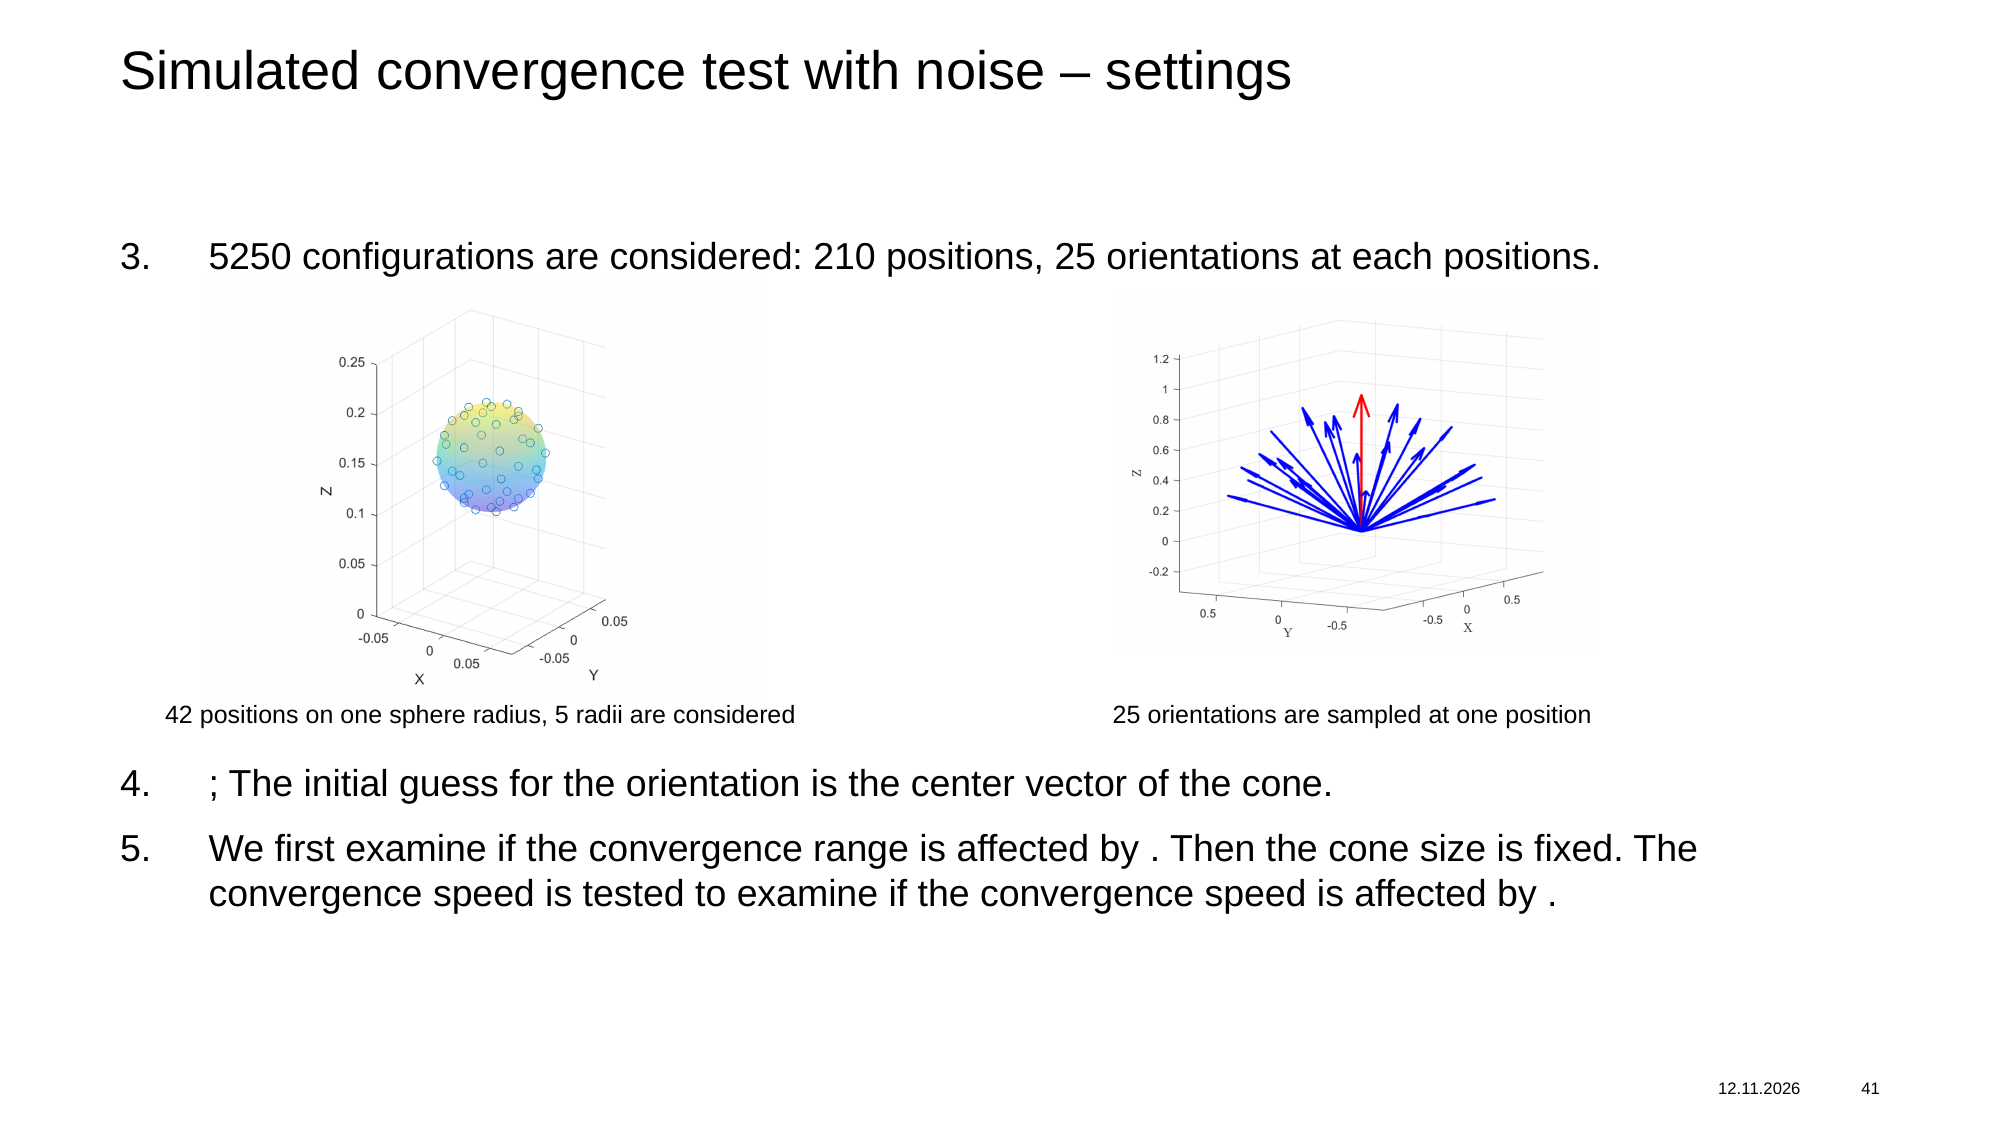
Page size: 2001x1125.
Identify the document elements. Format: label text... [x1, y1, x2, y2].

text_box 42 positions on one sphere radius, 5 radii are considered [150, 691, 813, 737]
title Simulated convergence test with noise – settings [120, 42, 1880, 191]
text_box 25 orientations are sampled at one position [1098, 691, 1608, 737]
picture [199, 278, 763, 701]
slide_number 41 [1827, 1069, 1880, 1106]
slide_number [1718, 1069, 1819, 1106]
picture [1112, 288, 1594, 650]
